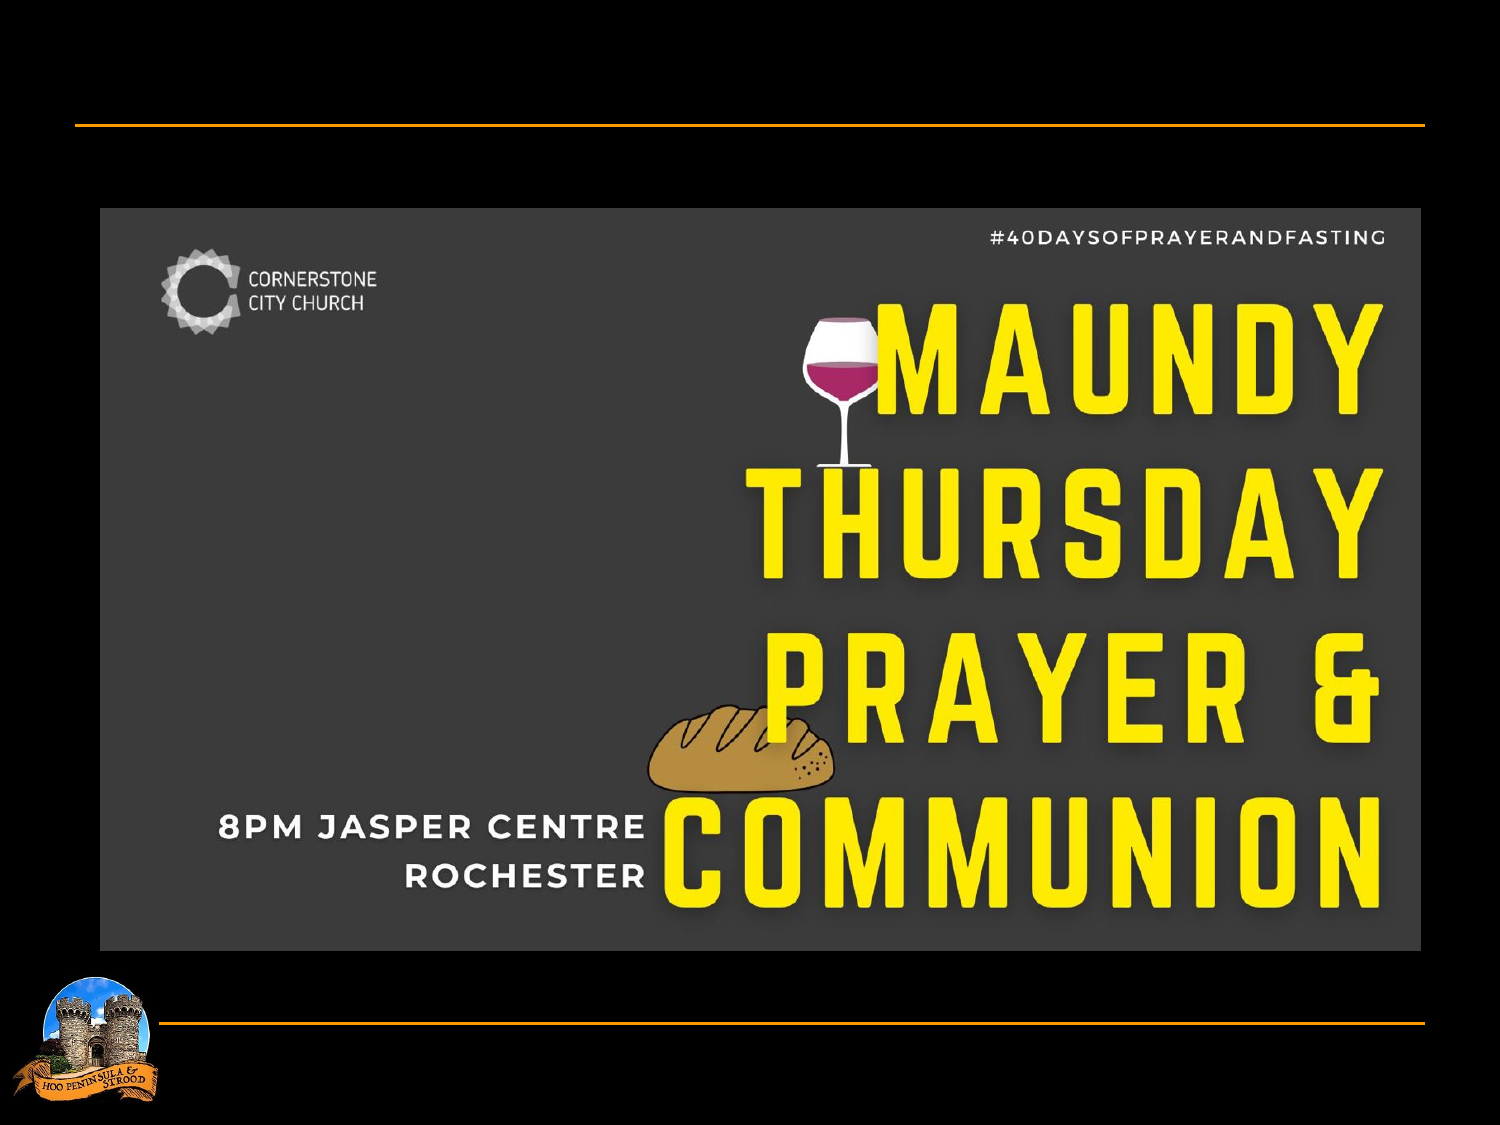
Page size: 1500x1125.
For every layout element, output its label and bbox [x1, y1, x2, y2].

picture [11, 975, 160, 1103]
list [100, 207, 1421, 951]
